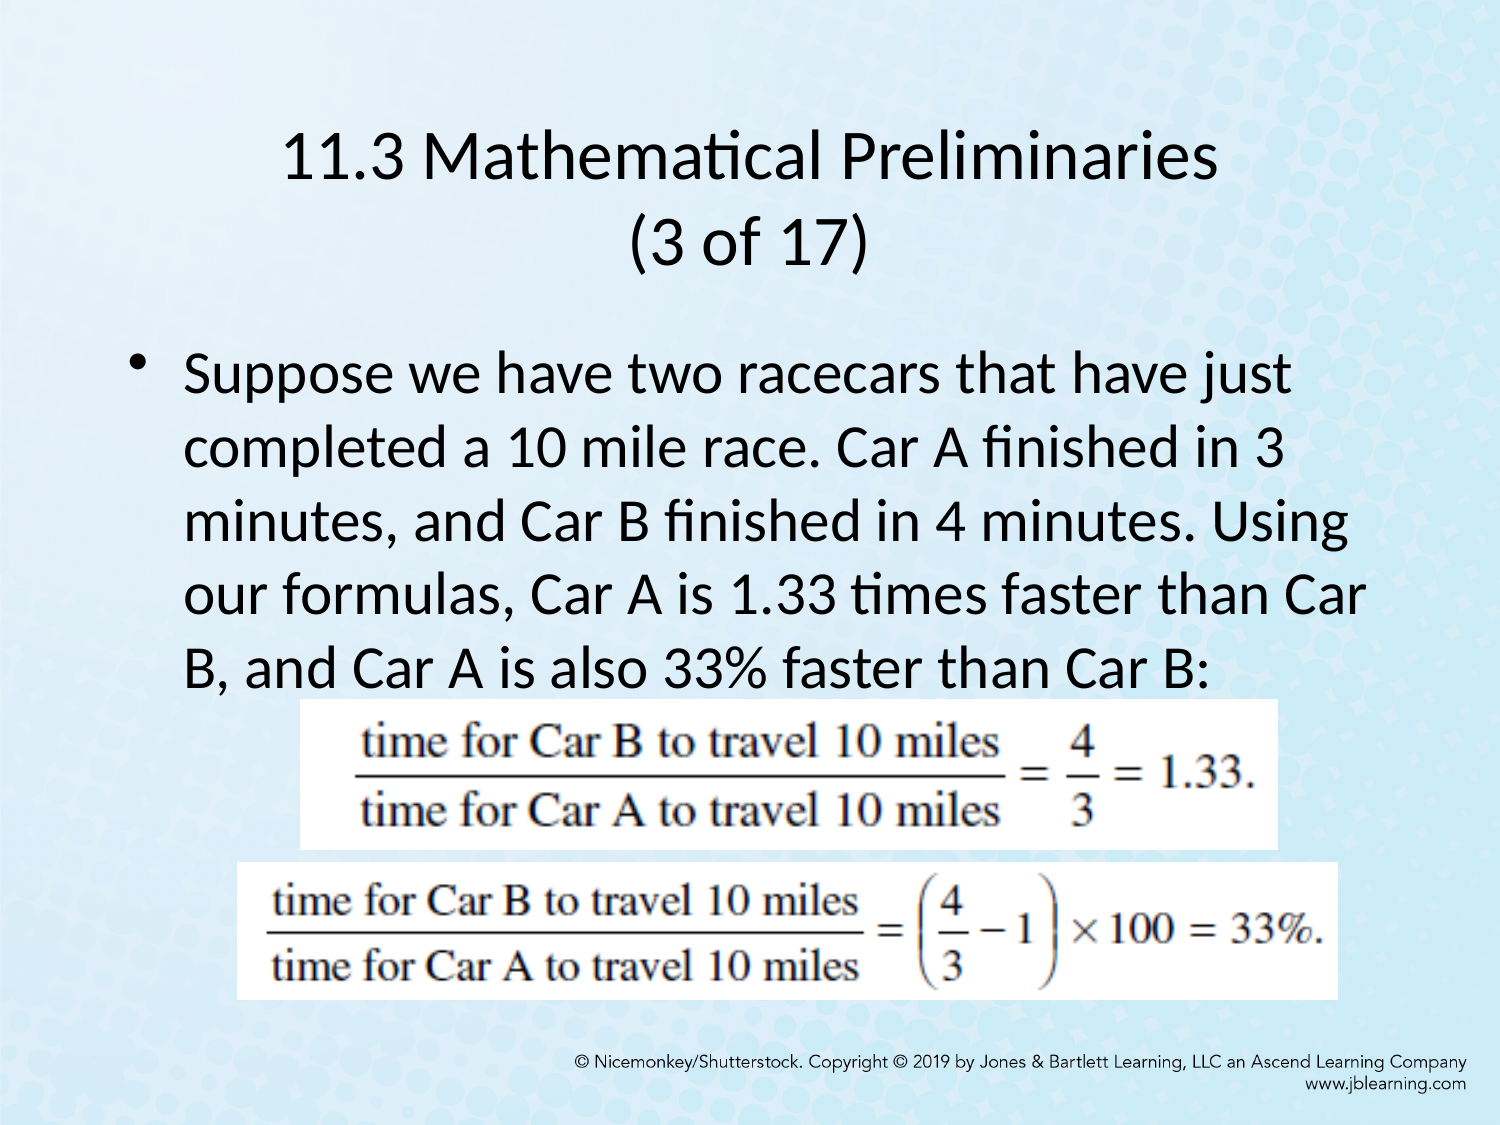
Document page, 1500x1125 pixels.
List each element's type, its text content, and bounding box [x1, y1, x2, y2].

list Suppose we have two racecars that have just completed a 10 mile race. Car A finished in 3 minutes, and Car B finished in 4 minutes. Using our formulas, Car A is 1.33 times faster than Car B, and Car A is also 33% faster than Car B: [112, 324, 1388, 713]
title 11.3 Mathematical Preliminaries (3 of 17) [112, 99, 1388, 288]
picture [0, 0, 1500, 1125]
